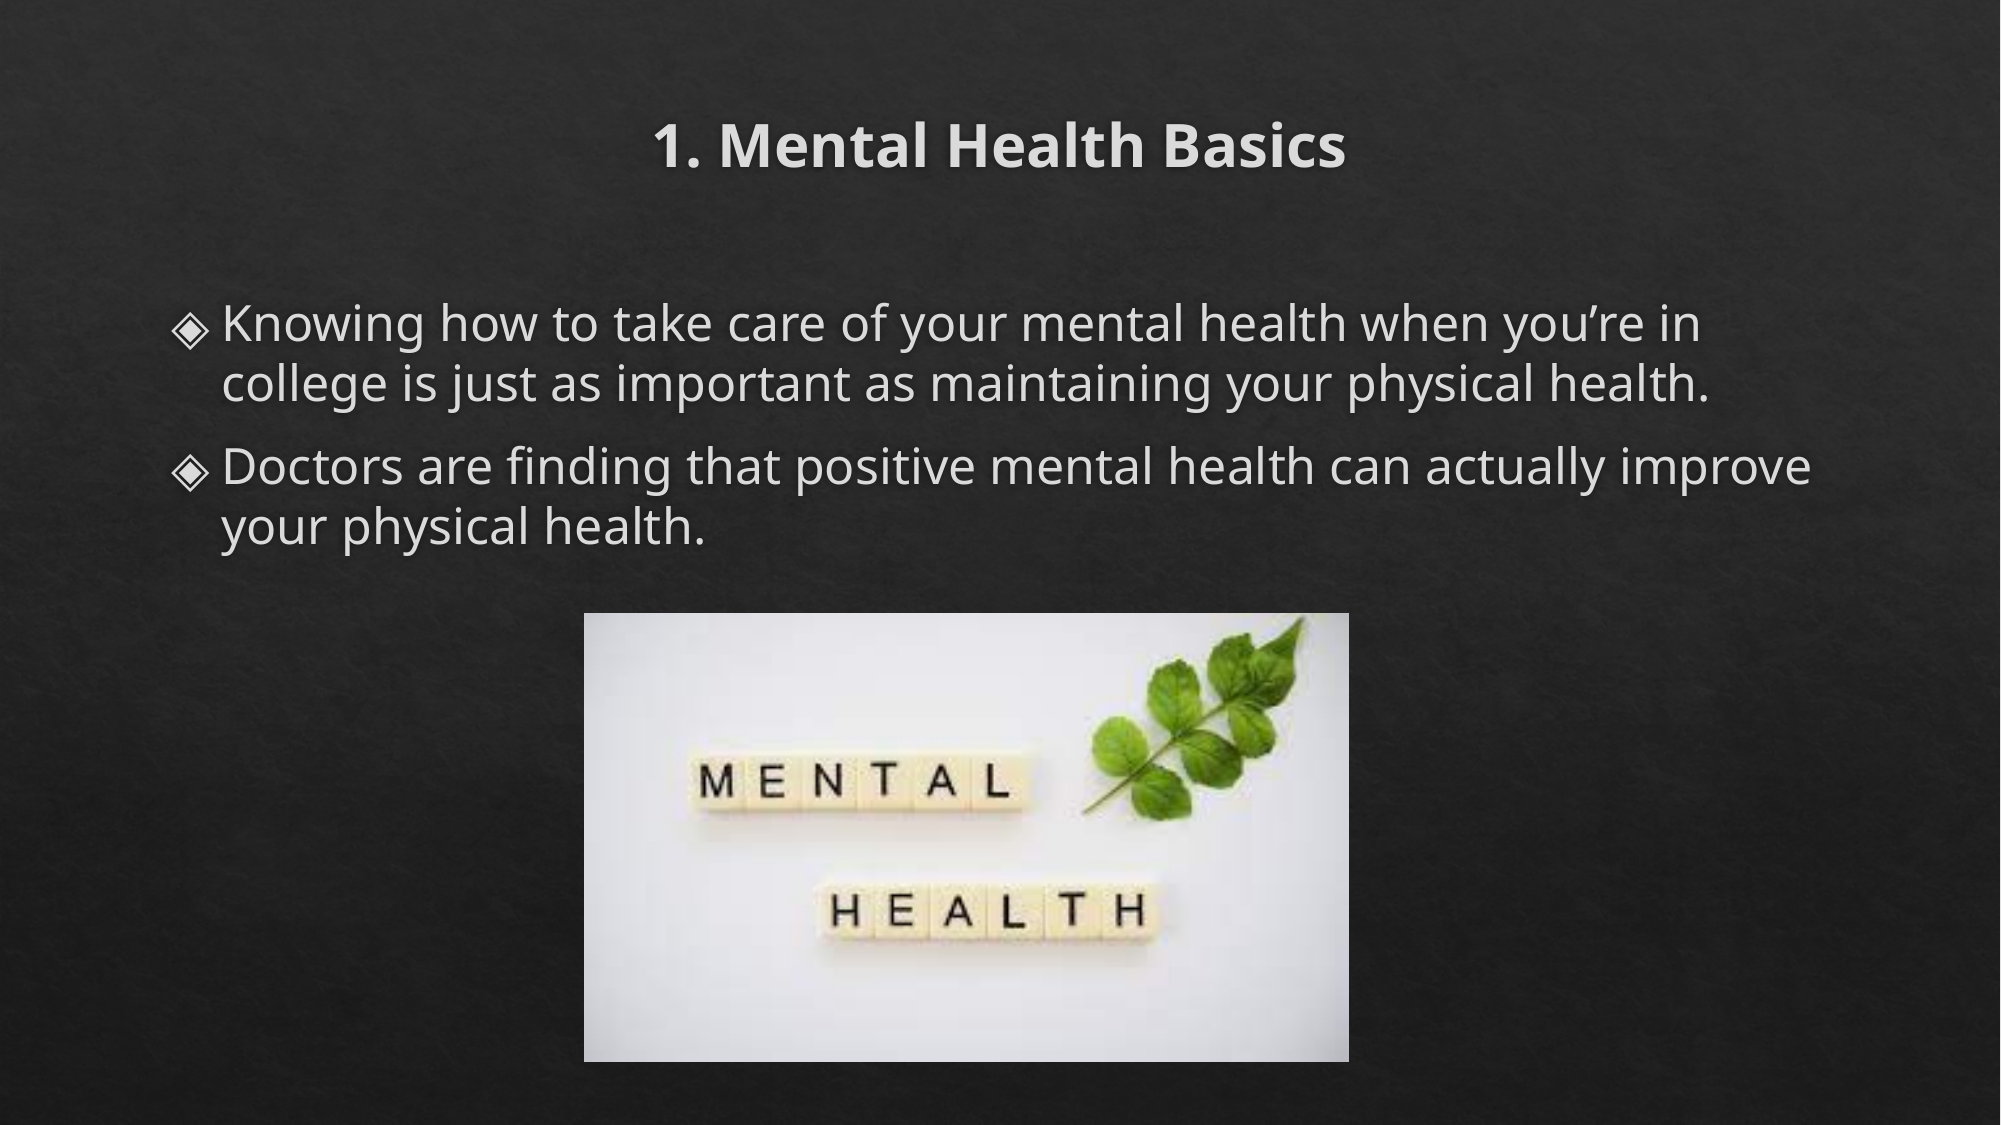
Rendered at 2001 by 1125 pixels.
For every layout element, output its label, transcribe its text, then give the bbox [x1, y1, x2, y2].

list Knowing how to take care of your mental health when you’re in college is just as important as maintaining your physical health. Doctors are finding that positive mental health can actually improve your physical health. [149, 284, 1849, 950]
picture [0, 0, 2001, 1125]
title 1. Mental Health Basics [149, 99, 1849, 260]
